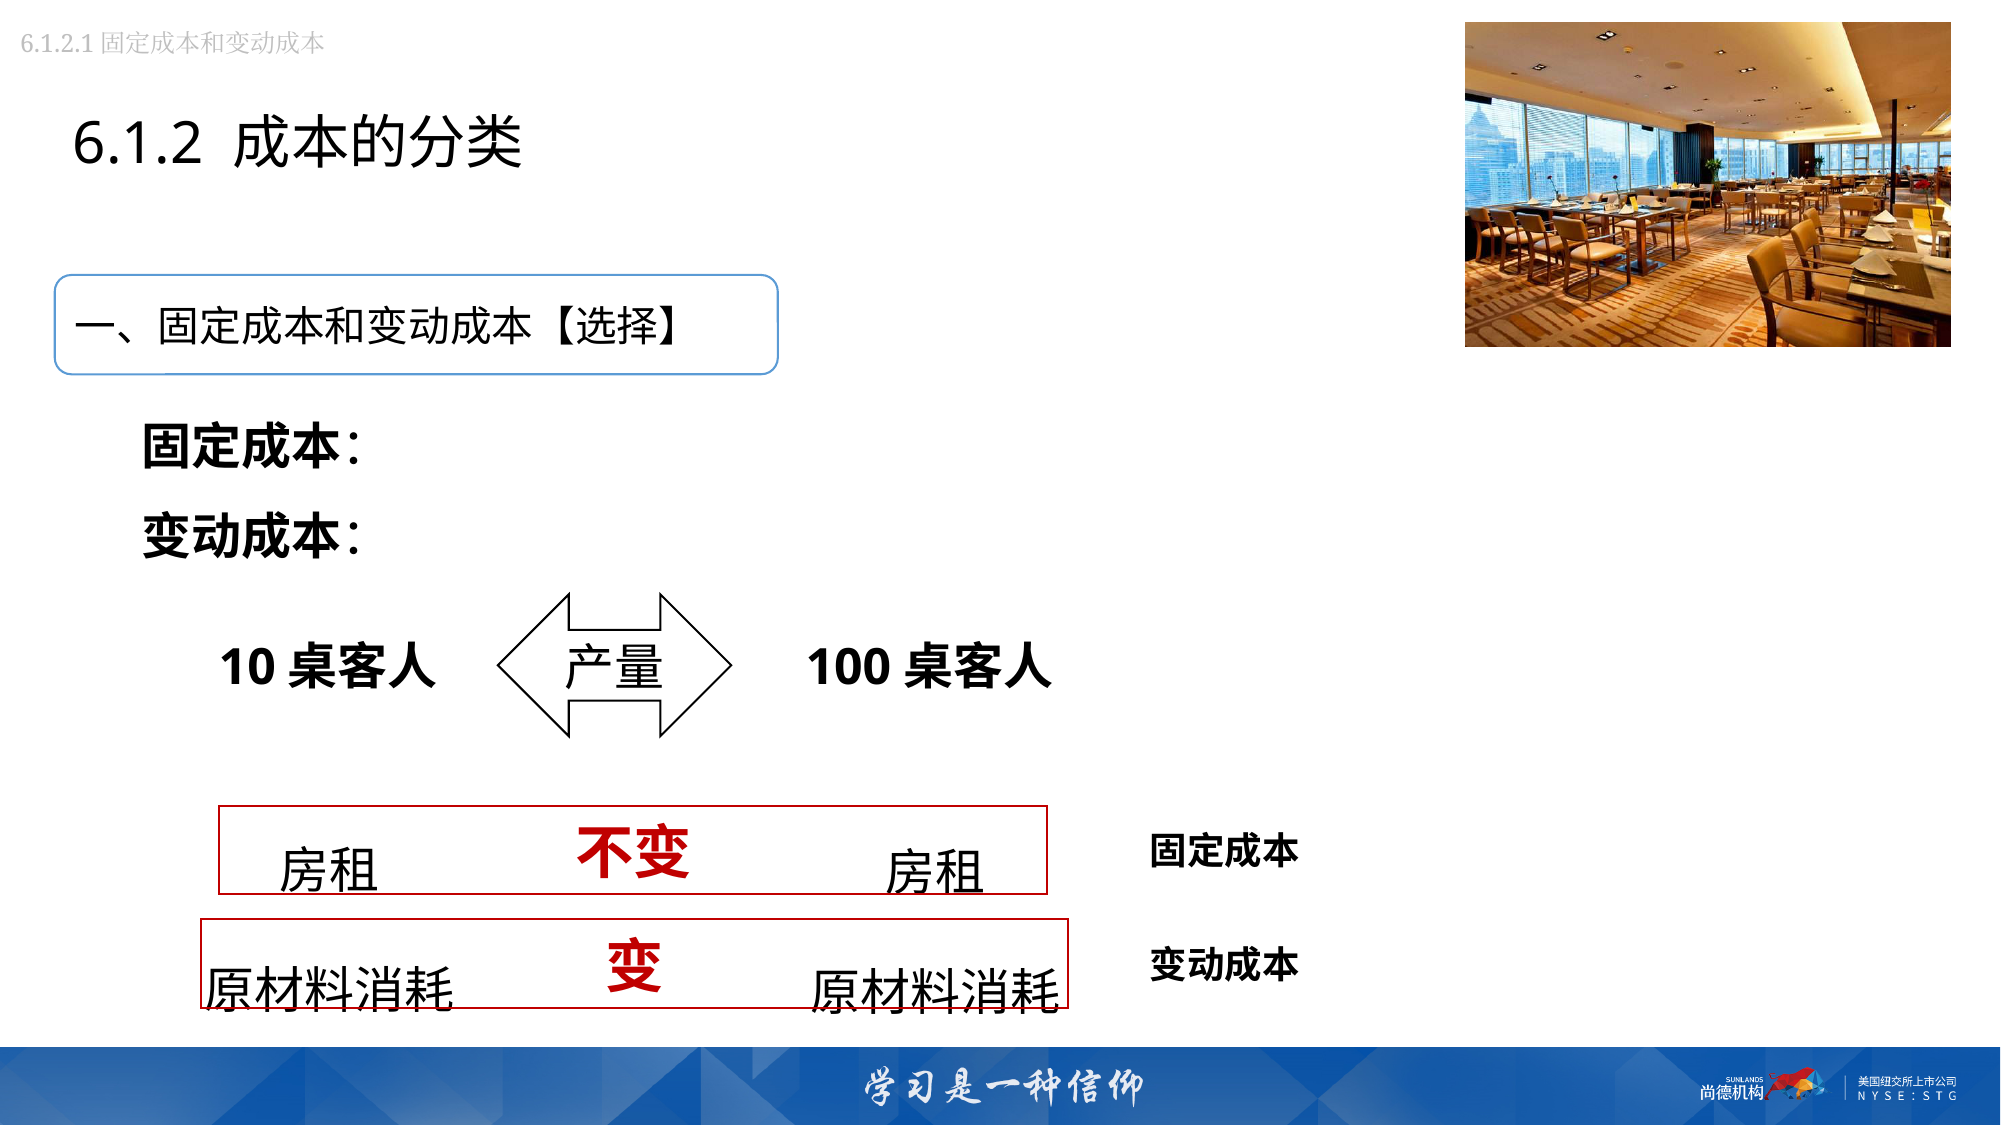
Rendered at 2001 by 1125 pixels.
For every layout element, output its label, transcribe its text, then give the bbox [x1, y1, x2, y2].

text_box 变动成本 [1135, 933, 1315, 994]
text_box 固定成本 [1135, 819, 1315, 880]
text_box 房租 原材料消耗 [180, 771, 479, 1027]
text_box 房租 原材料消耗 [777, 772, 1093, 1028]
text_box 6.1.2 成本的分类 [54, 95, 1465, 184]
text_box 不变 [218, 805, 1048, 895]
text_box 一、固定成本和变动成本【选择】 [53, 273, 779, 376]
text_box 产量 [496, 591, 733, 739]
text_box 100桌客人 [777, 627, 1068, 703]
text_box 变 [200, 918, 1069, 1009]
text_box 6.1.2.1固定成本和变动成本 [5, 20, 341, 65]
picture [1465, 19, 1989, 347]
text_box 固定成本：在一定限度内成本的总额不随产量变动而变动的成本。 变动成本：在一定限度内成本的总额随产量变动而变动的成本。 [126, 377, 1849, 573]
picture [0, 1047, 2001, 1125]
text_box 10桌客人 [191, 627, 453, 703]
